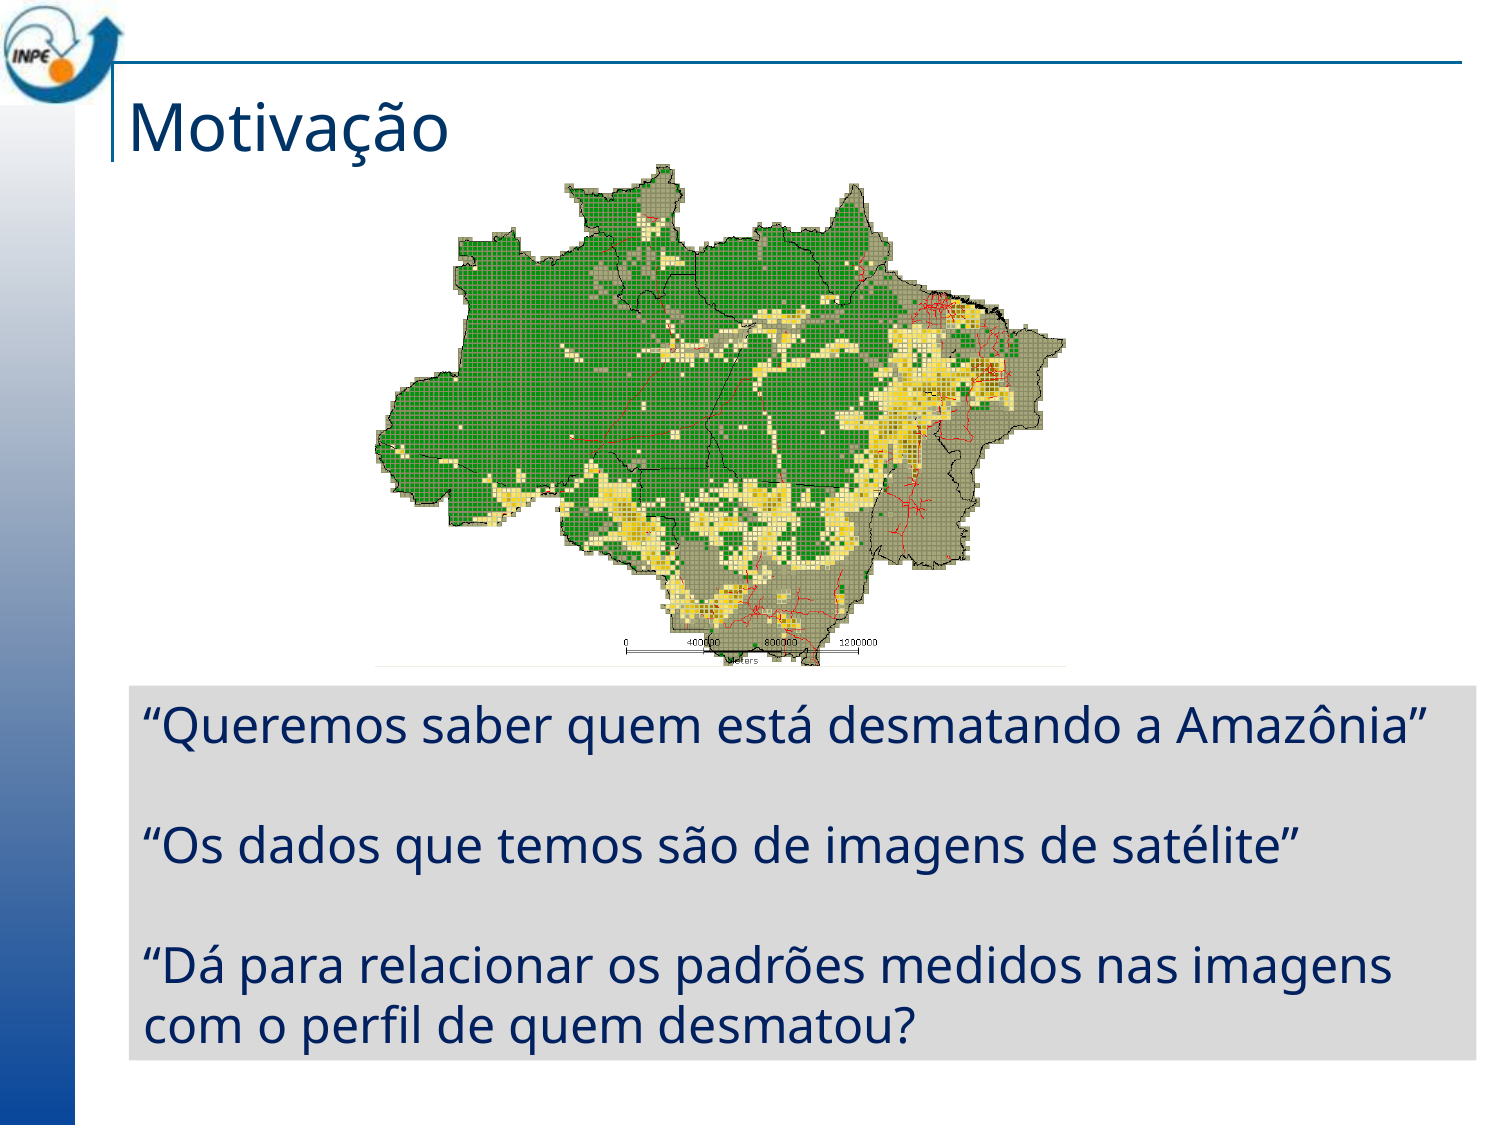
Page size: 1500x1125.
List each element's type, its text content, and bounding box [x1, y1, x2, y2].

picture [374, 163, 1069, 669]
text_box “Queremos saber quem está desmatando a Amazônia” “Os dados que temos são de imagens de satélite” “Dá para relacionar os padrões medidos nas imagens com o perfil de quem desmatou? [128, 685, 1477, 1061]
title Motivação [112, 62, 1500, 188]
picture [0, 0, 125, 105]
